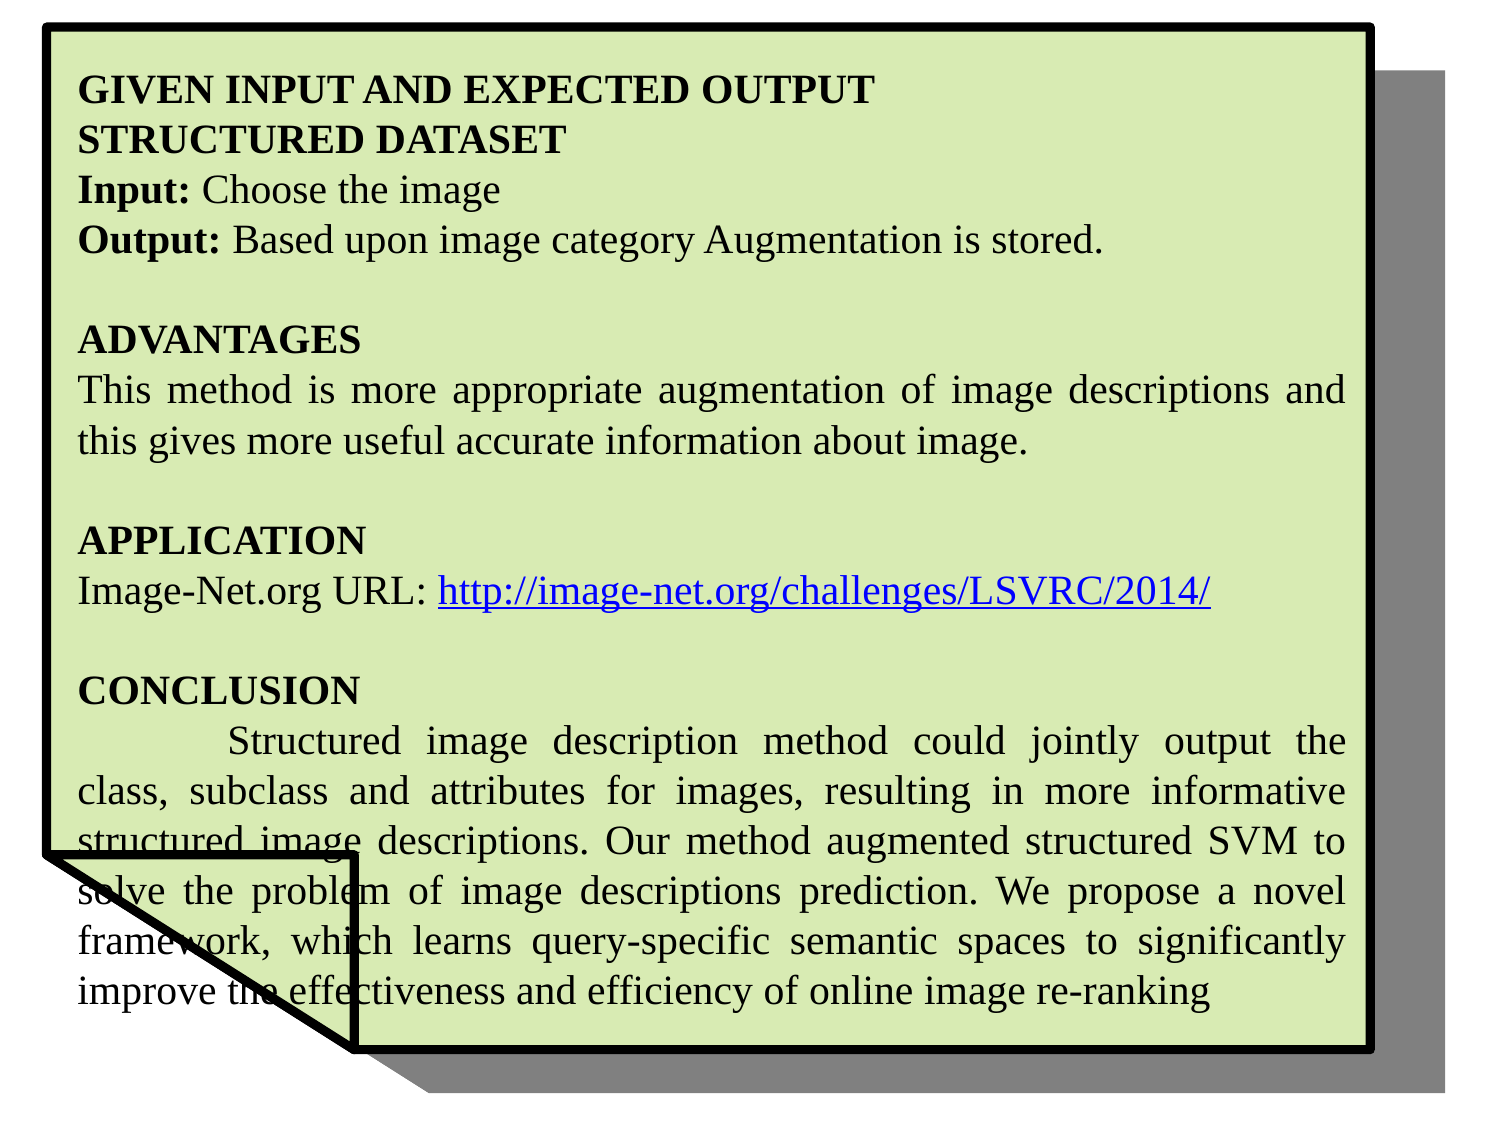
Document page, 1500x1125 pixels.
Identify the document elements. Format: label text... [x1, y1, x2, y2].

text_box GIVEN INPUT AND EXPECTED OUTPUT STRUCTURED DATASET Input: Choose the image Output: Based upon image category Augmentation is stored. ADVANTAGES This method is more appropriate augmentation of image descriptions and this gives more useful accurate information about image. APPLICATION Image-Net.org URL: http://image-net.org/challenges/LSVRC/2014/ CONCLUSION Structured image description method could jointly output the class, subclass and attributes for images, resulting in more informative structured image descriptions. Our method augmented structured SVM to solve the problem of image descriptions prediction. We propose a novel framework, which learns query-specific semantic spaces to significantly improve the effectiveness and efficiency of online image re-ranking [62, 54, 1363, 1021]
